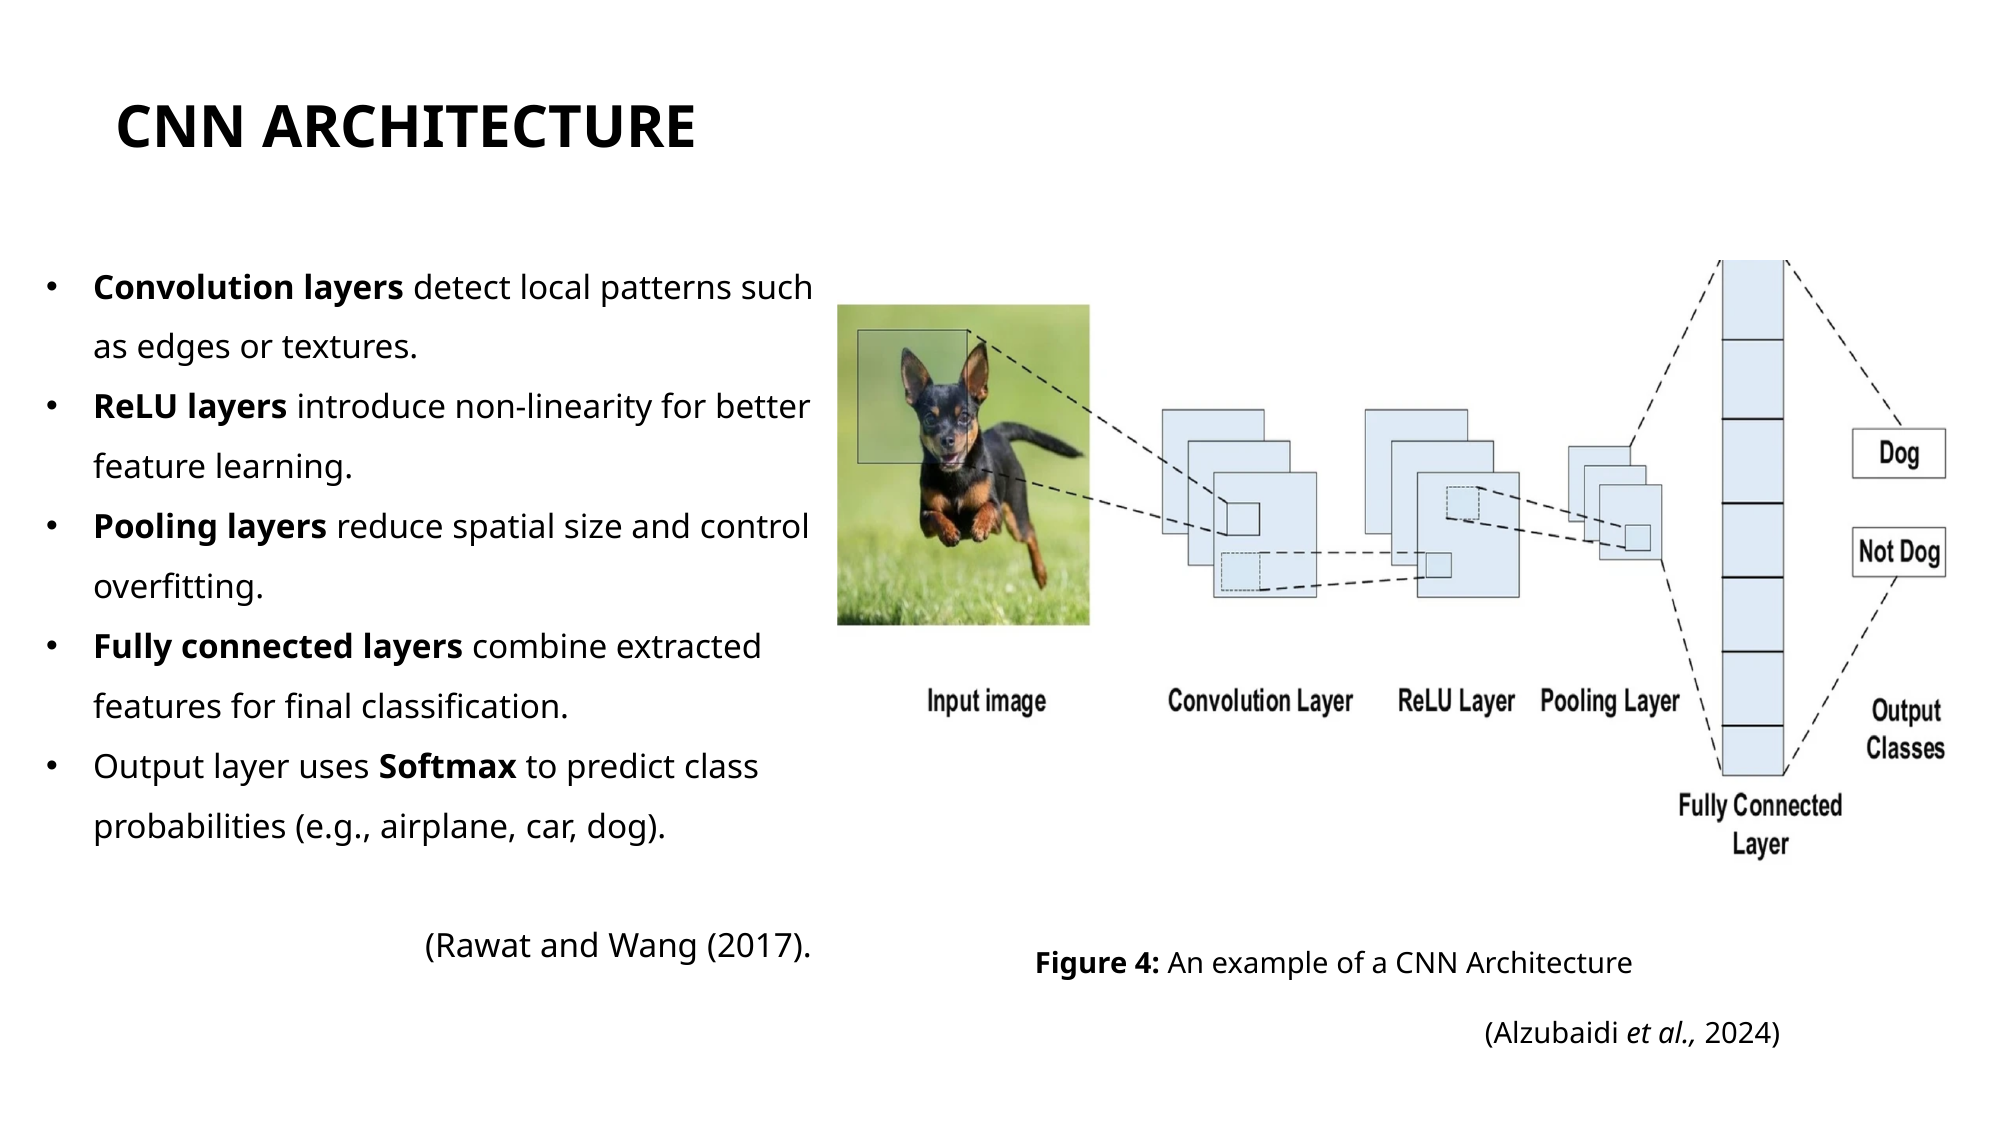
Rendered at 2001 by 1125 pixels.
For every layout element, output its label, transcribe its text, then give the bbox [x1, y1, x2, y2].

text_box Convolution layers detect local patterns such as edges or textures. ReLU layers introduce non-linearity for better feature learning. Pooling layers reduce spatial size and control overfitting. Fully connected layers combine extracted features for final classification. Output layer uses Softmax to predict class probabilities (e.g., airplane, car, dog). (Rawat and Wang (2017). [31, 238, 834, 972]
title CNN ARCHITECTURE [100, 90, 1849, 260]
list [833, 260, 1961, 865]
text_box Figure 4: An example of a CNN Architecture (Alzubaidi et al., 2024) [1019, 937, 1941, 1058]
